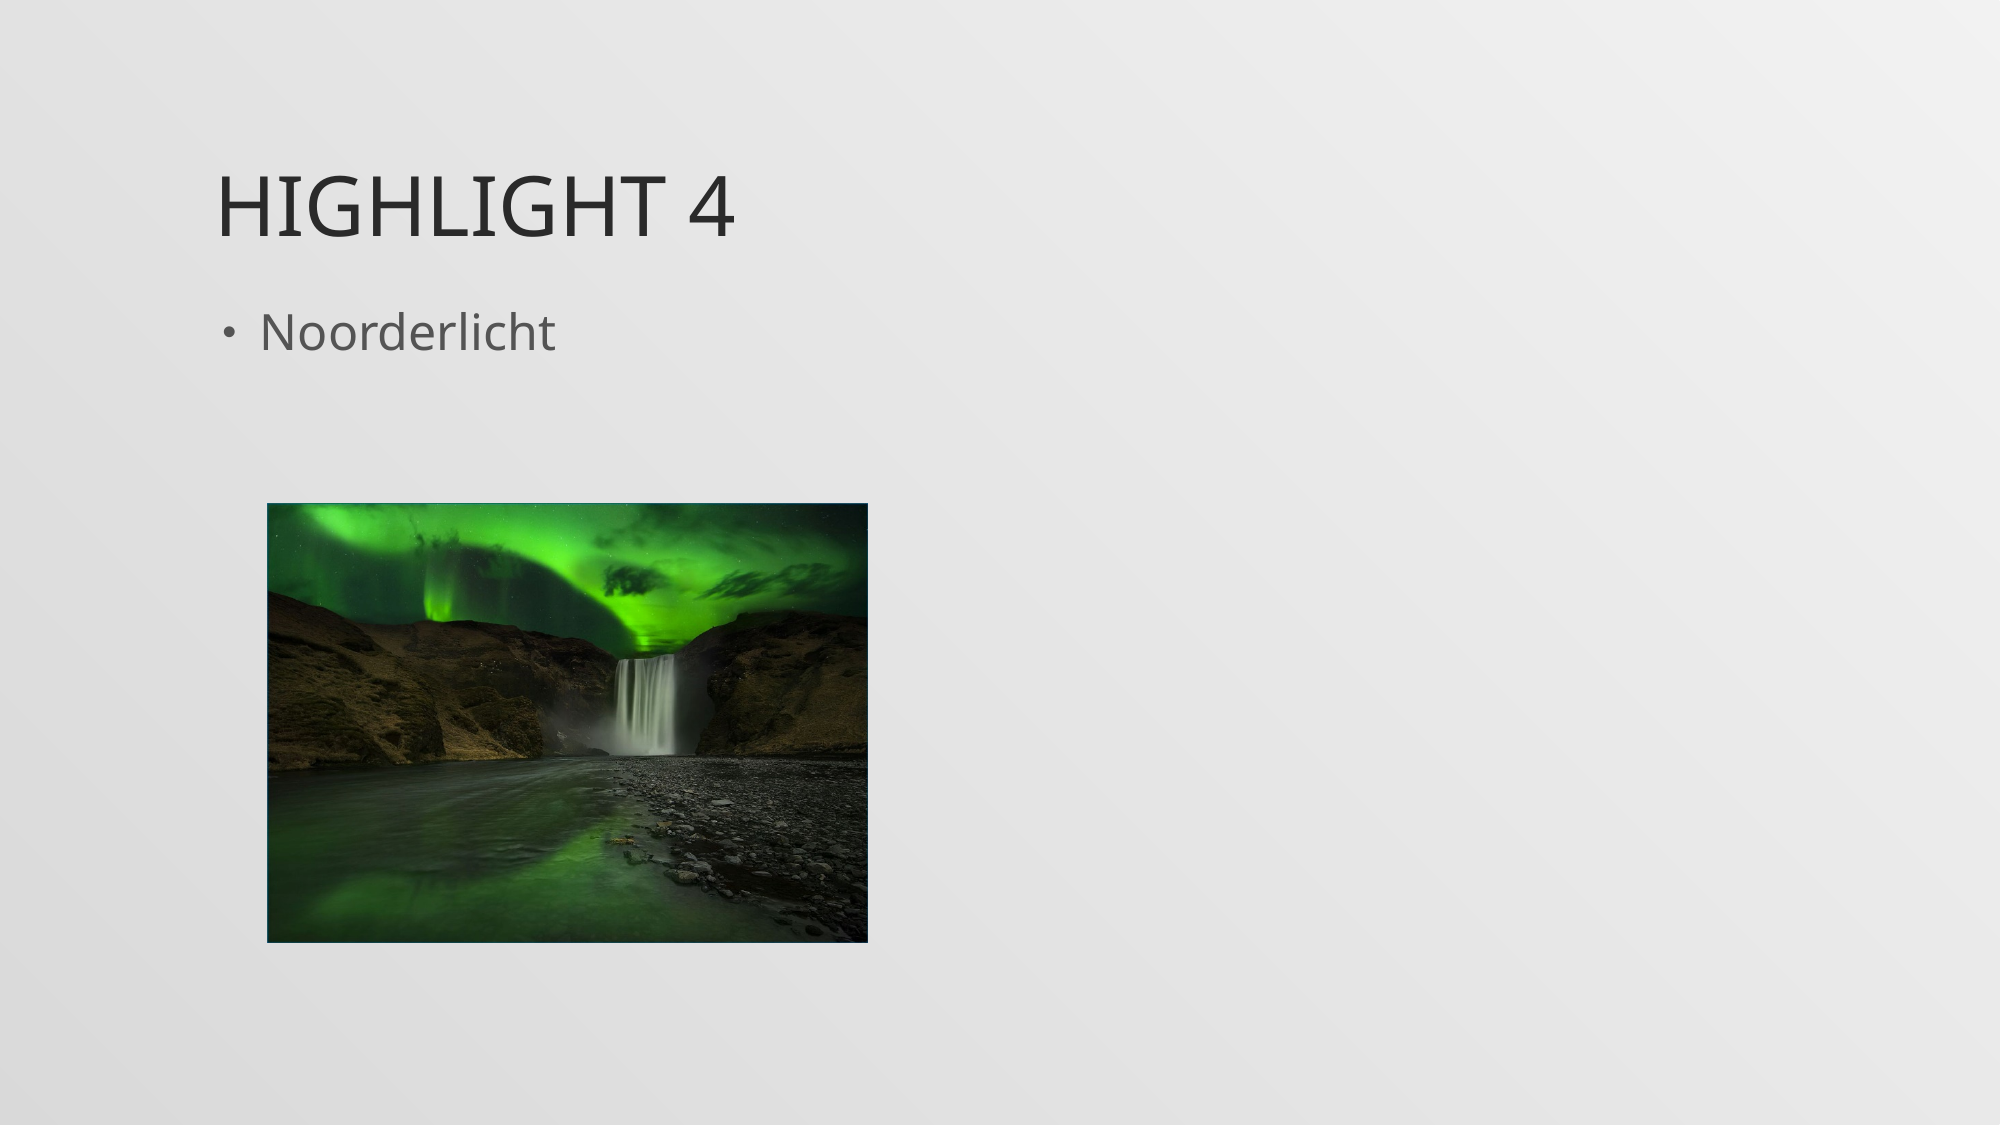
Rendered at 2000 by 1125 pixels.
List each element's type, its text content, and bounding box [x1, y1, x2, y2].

picture [267, 503, 868, 943]
title Highlight 4 [199, 45, 1800, 263]
list Noorderlicht [199, 299, 1800, 1013]
